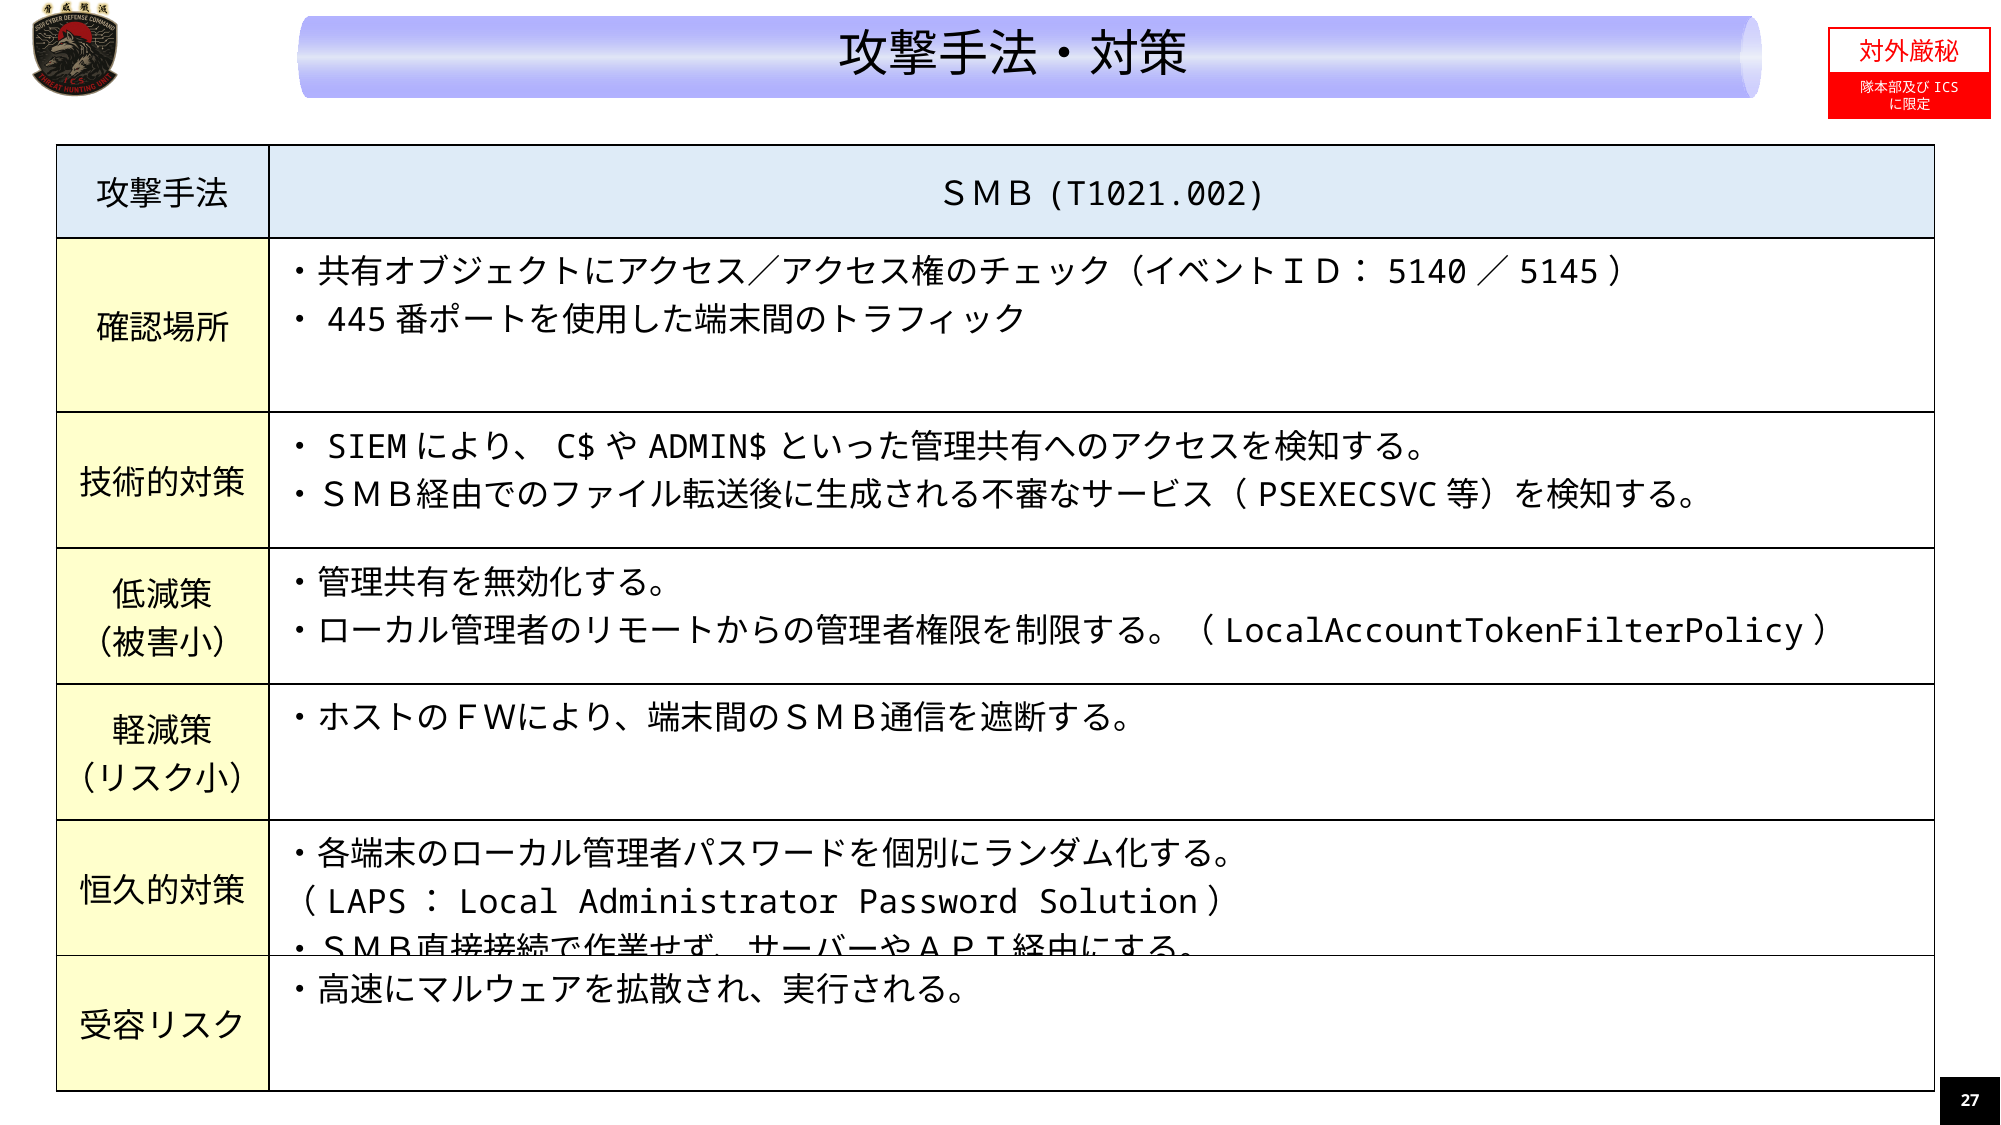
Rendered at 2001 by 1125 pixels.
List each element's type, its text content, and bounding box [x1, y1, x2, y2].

table_cell ・高速にマルウェアを拡散され、実行される。 [270, 956, 1934, 1090]
table_cell 軽減策 （リスク小） [57, 685, 268, 819]
picture [26, 0, 125, 98]
text_box 攻撃手法・対策 [301, 20, 1727, 90]
table_cell ・共有オブジェクトにアクセス／アクセス権のチェック（イベントＩＤ：5140／5145） ・445番ポートを使用した端末間のトラフィック [270, 239, 1934, 411]
table_cell 低減策 （被害小） [57, 549, 268, 683]
table_header ＳＭＢ(T1021.002) [270, 146, 1934, 237]
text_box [1828, 27, 1991, 118]
table_cell ・管理共有を無効化する。 ・ローカル管理者のリモートからの管理者権限を制限する。（LocalAccountTokenFilterPolicy） [270, 549, 1934, 683]
table_cell 技術的対策 [57, 413, 268, 547]
table_cell ・ホストのＦＷにより、端末間のＳＭＢ通信を遮断する。 [270, 685, 1934, 819]
table_cell ・各端末のローカル管理者パスワードを個別にランダム化する。 （LAPS：Local Administrator Password Solution） ・ＳＭＢ直接接続で作業せず、サーバーやＡＰＩ経由にする。 [270, 821, 1934, 955]
table_cell 確認場所 [57, 239, 268, 411]
table_cell 受容リスク [57, 956, 268, 1090]
table_cell ・SIEMにより、C$やADMIN$といった管理共有へのアクセスを検知する。 ・ＳＭＢ経由でのファイル転送後に生成される不審なサービス（PSEXECSVC等）を検知する。 [270, 413, 1934, 547]
table_cell 恒久的対策 [57, 821, 268, 955]
table_header 攻撃手法 [57, 146, 268, 237]
